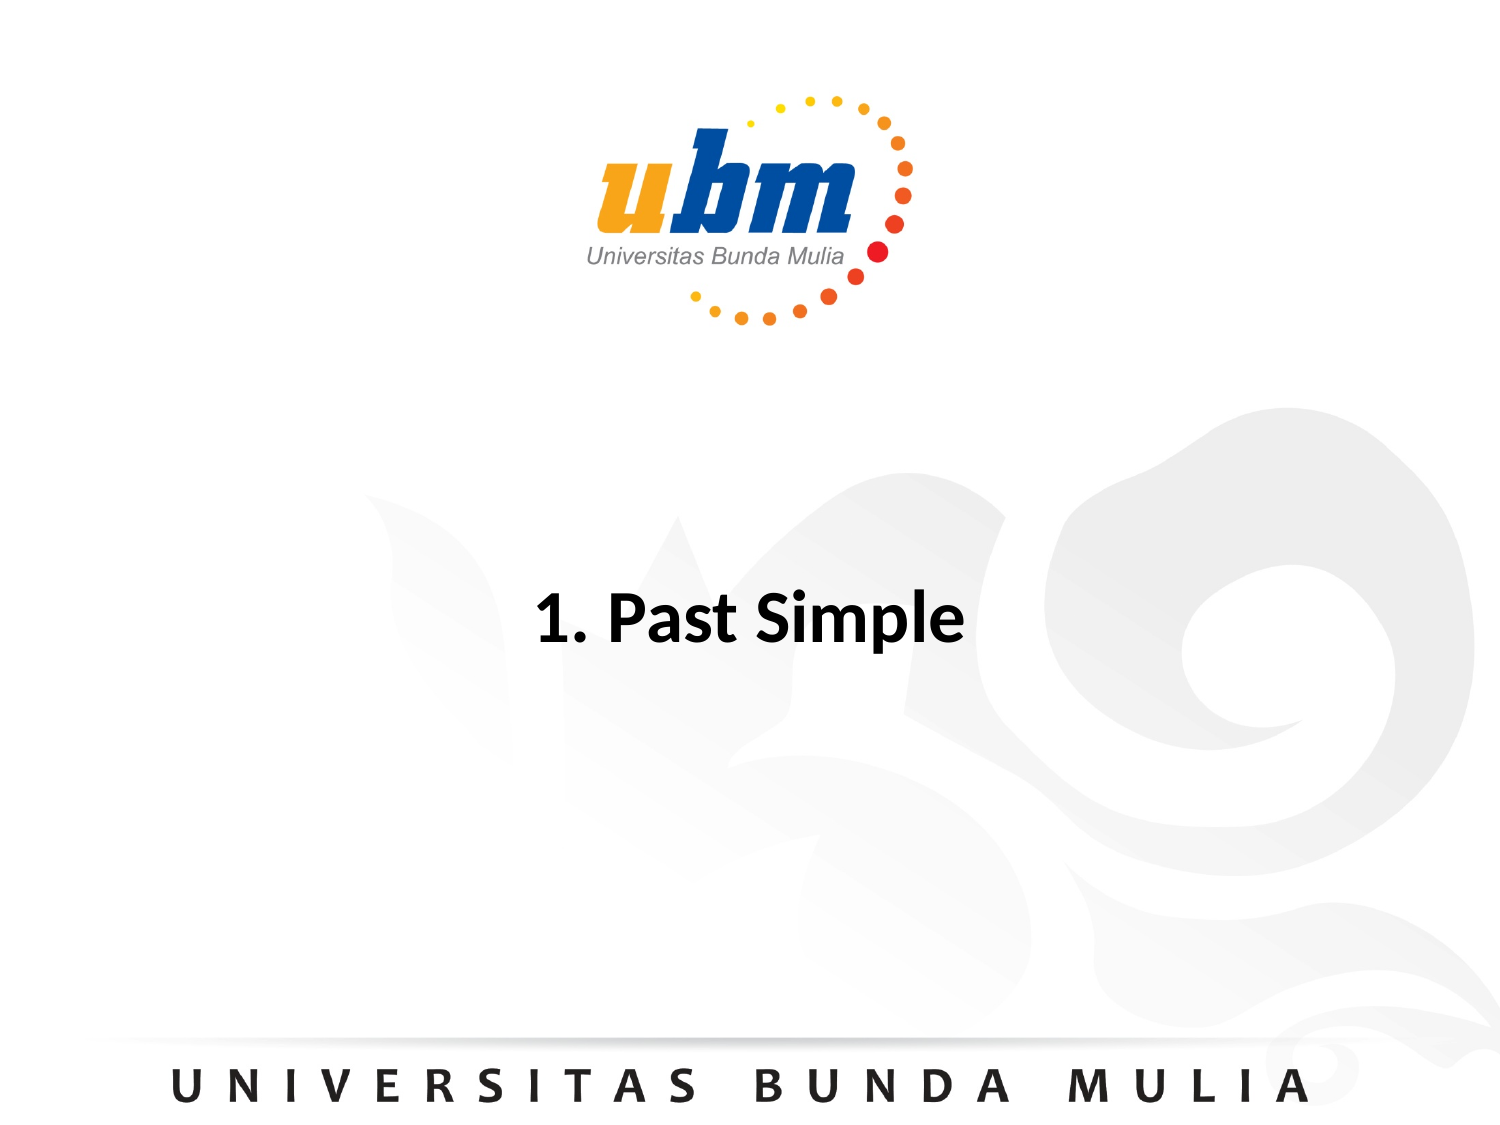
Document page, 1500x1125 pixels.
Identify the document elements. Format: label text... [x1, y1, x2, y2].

picture [0, 0, 1500, 1125]
title 1. Past Simple [112, 491, 1388, 733]
